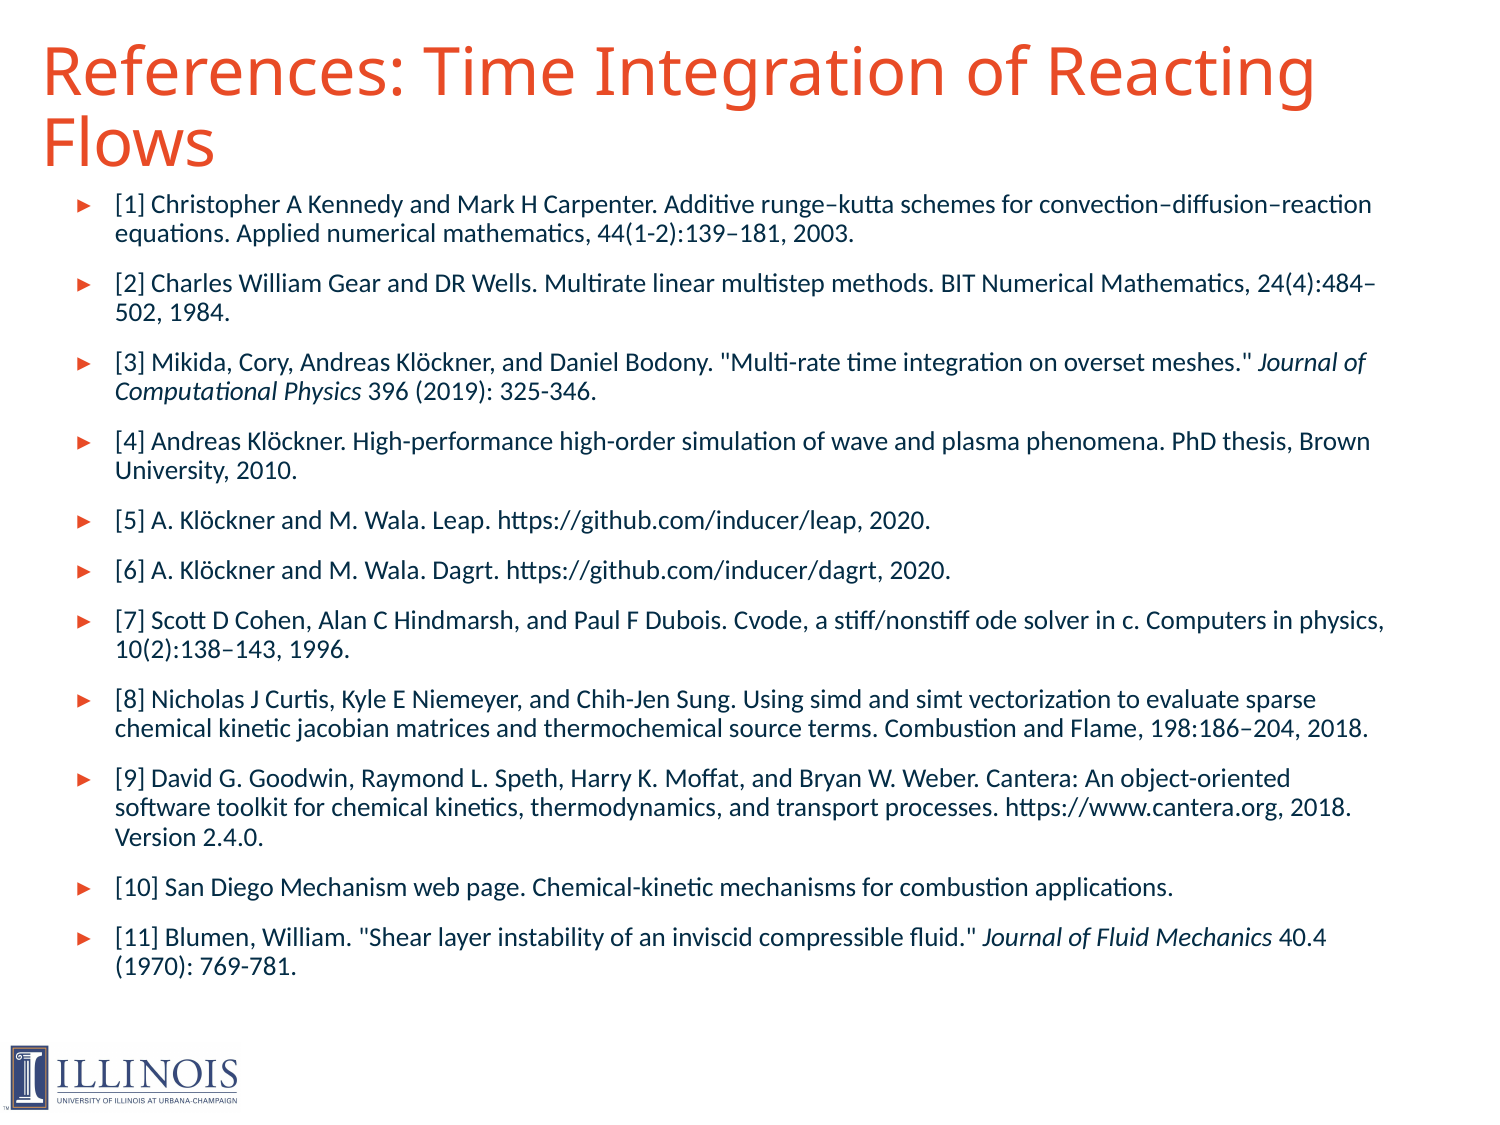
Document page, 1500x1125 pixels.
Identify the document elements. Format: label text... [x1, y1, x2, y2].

picture [0, 1042, 241, 1113]
text_box [1] Christopher A Kennedy and Mark H Carpenter. Additive runge–kutta schemes for convection–diffusion–reaction equations. Applied numerical mathematics, 44(1-2):139–181, 2003. [2] Charles William Gear and DR Wells. Multirate linear multistep methods. BIT Numerical Mathematics, 24(4):484–502, 1984. [3] Mikida, Cory, Andreas Klöckner, and Daniel Bodony. "Multi-rate time integration on overset meshes." Journal of Computational Physics 396 (2019): 325-346. [4] Andreas Klöckner. High-performance high-order simulation of wave and plasma phenomena. PhD thesis, Brown University, 2010. [5] A. Klöckner and M. Wala. Leap. https://github.com/inducer/leap, 2020. [6] A. Klöckner and M. Wala. Dagrt. https://github.com/inducer/dagrt, 2020. [7] Scott D Cohen, Alan C Hindmarsh, and Paul F Dubois. Cvode, a stiff/nonstiff ode solver in c. Computers in physics, 10(2):138–143, 1996. [8] Nicholas J Curtis, Kyle E Niemeyer, and Chih-Jen Sung. Using simd and simt vectorization to evaluate sparse chemical kinetic jacobian matrices and thermochemical source terms. Combustion and Flame, 198:186–204, 2018. [9] David G. Goodwin, Raymond L. Speth, Harry K. Moffat, and Bryan W. Weber. Cantera: An object-oriented software toolkit for chemical kinetics, thermodynamics, and transport processes. https://www.cantera.org, 2018. Version 2.4.0. [10] San Diego Mechanism web page. Chemical-kinetic mechanisms for combustion applications. [11] Blumen, William. "Shear layer instability of an inviscid compressible fluid." Journal of Fluid Mechanics 40.4 (1970): 769-781. [62, 182, 1407, 1016]
title References: Time Integration of Reacting Flows [26, 36, 1438, 183]
